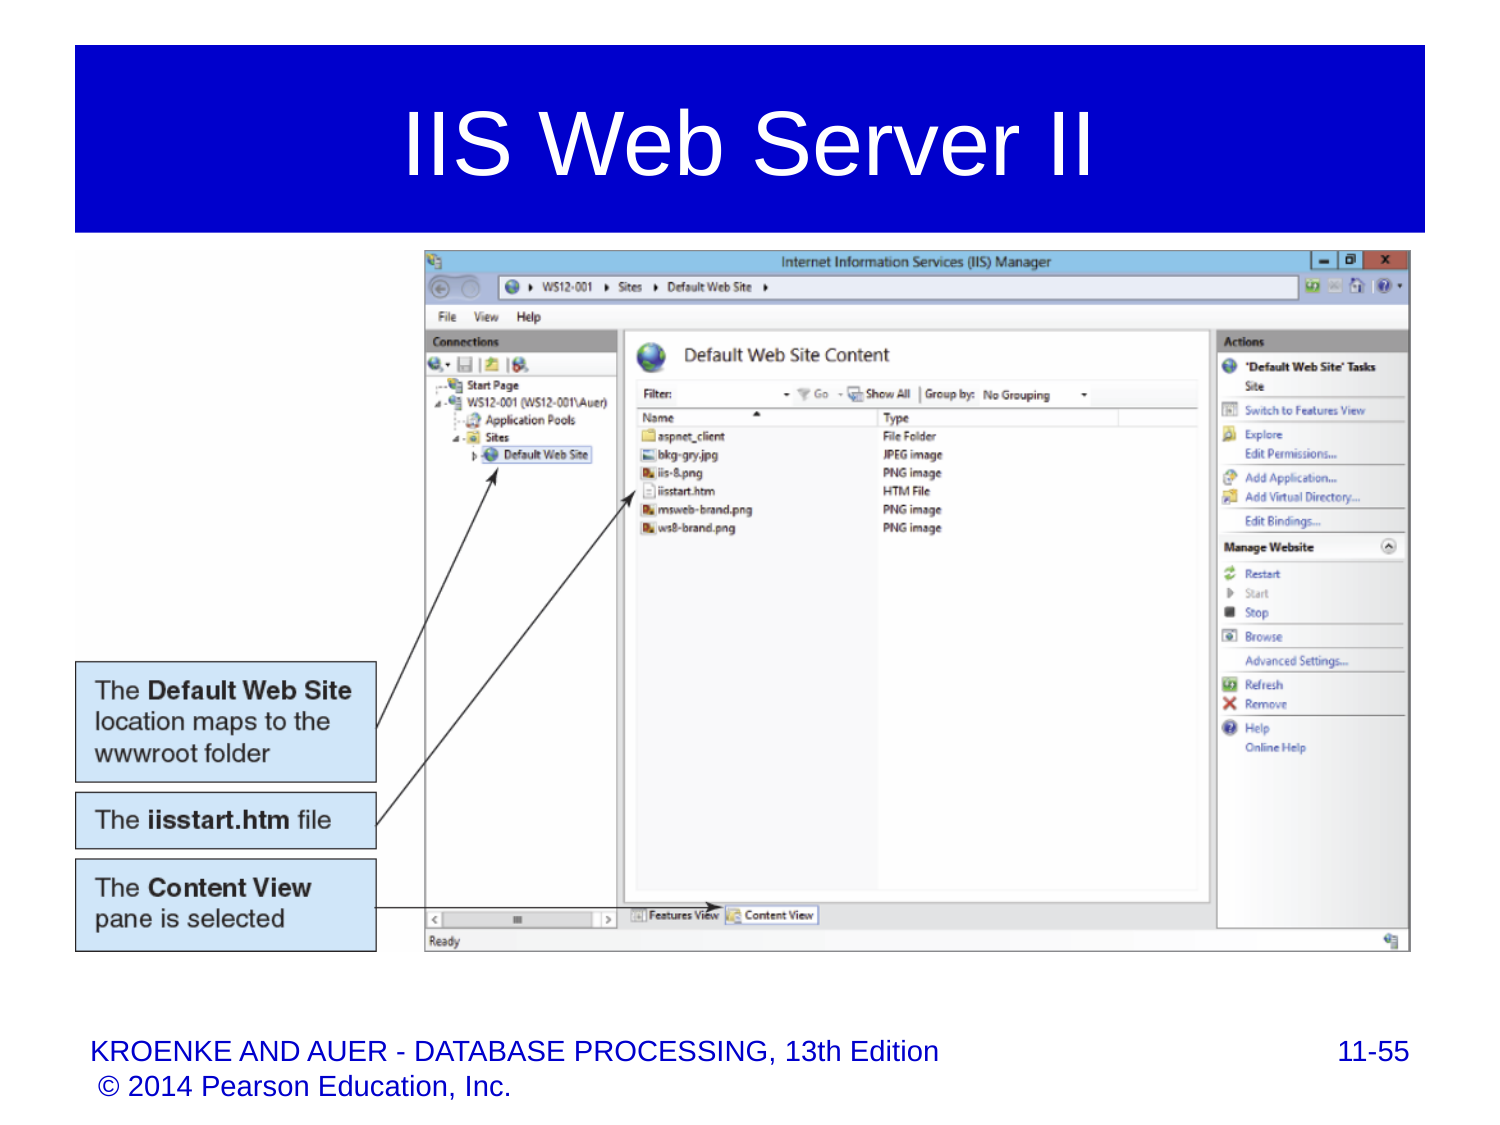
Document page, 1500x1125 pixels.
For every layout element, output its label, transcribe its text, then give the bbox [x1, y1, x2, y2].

picture [74, 249, 1411, 952]
title IIS Web Server II [75, 45, 1425, 233]
footer KROENKE AND AUER - DATABASE PROCESSING, 13th Edition © 2014 Pearson Education, Inc. [74, 1024, 963, 1104]
slide_number 11-55 [1074, 1024, 1426, 1103]
